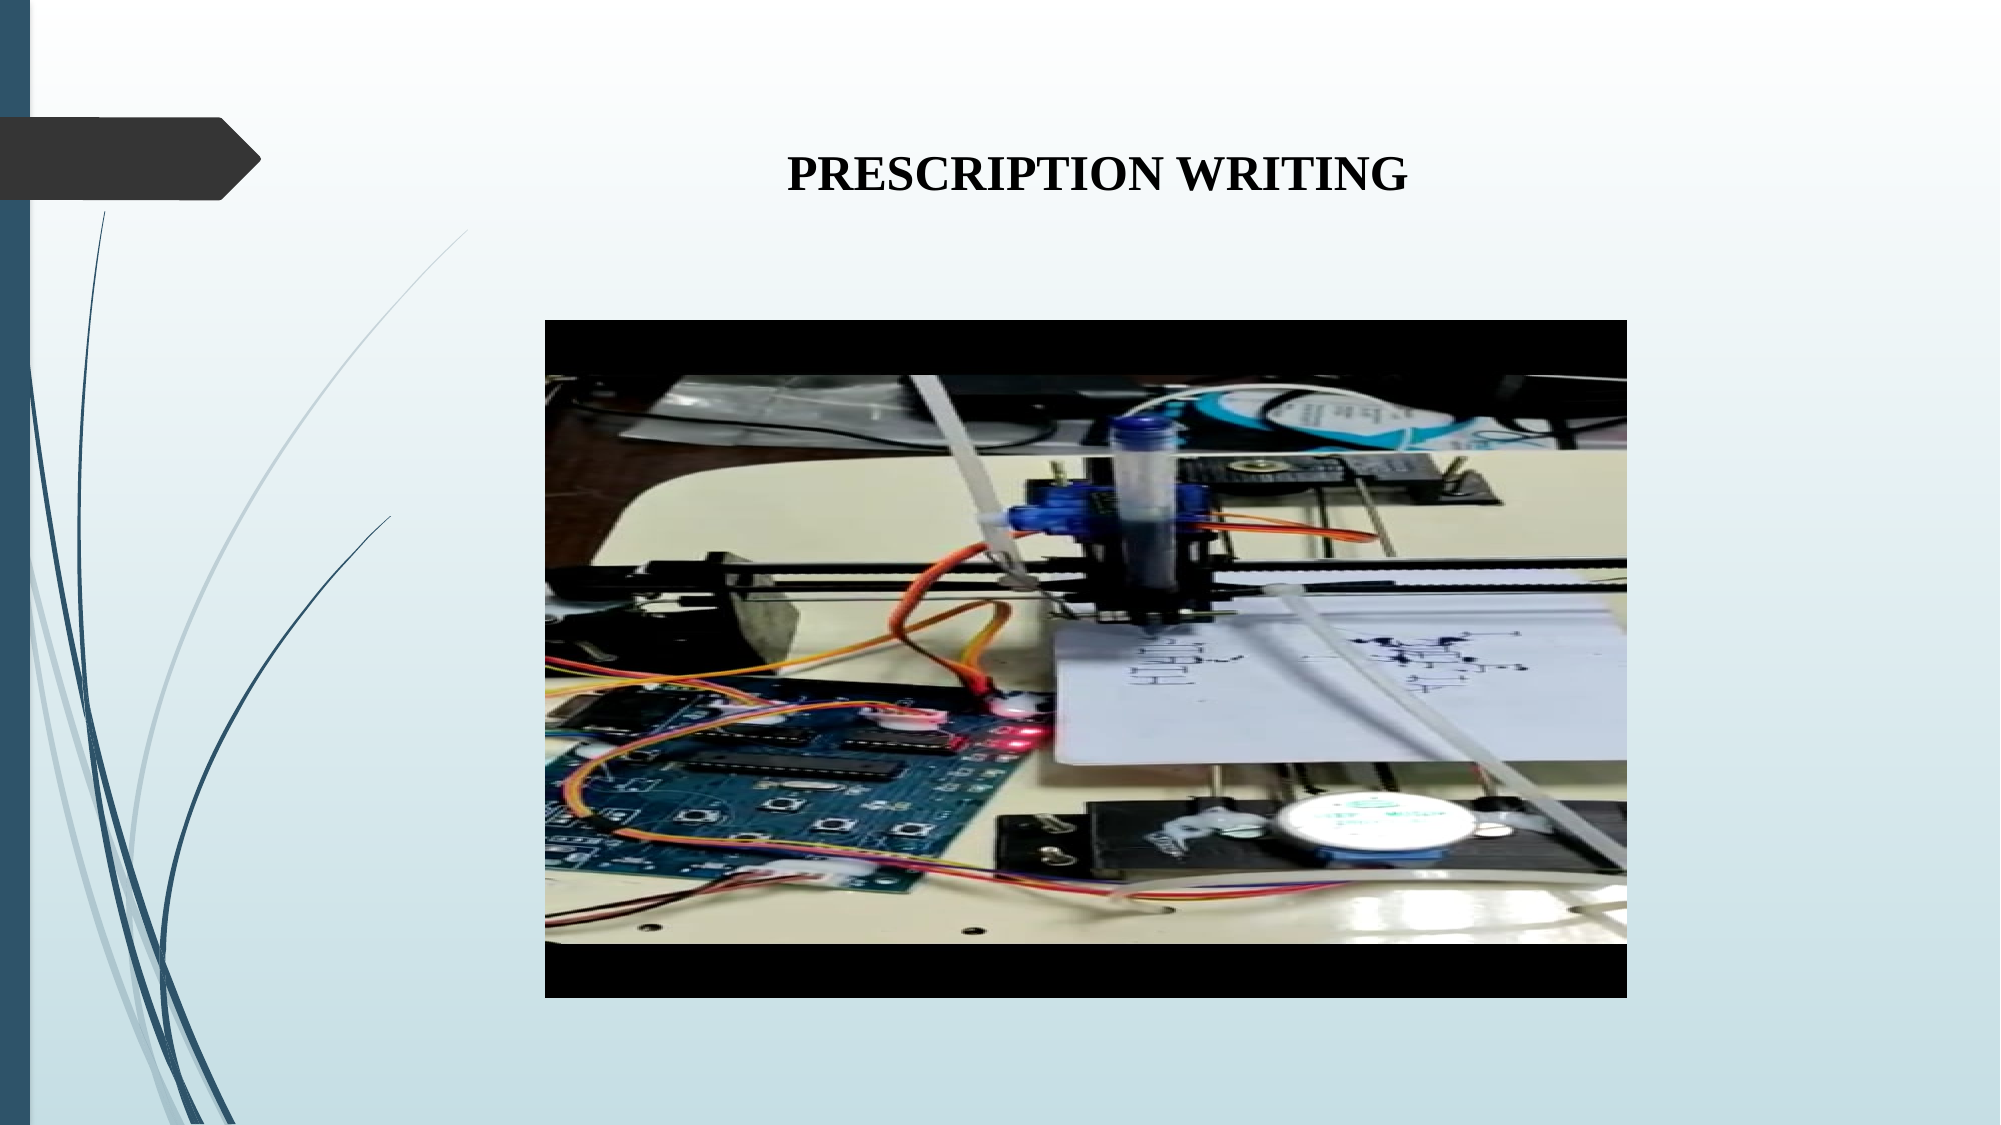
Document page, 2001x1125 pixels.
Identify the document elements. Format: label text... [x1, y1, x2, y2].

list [544, 320, 1628, 999]
title PRESCRIPTION WRITING [367, 42, 1830, 253]
